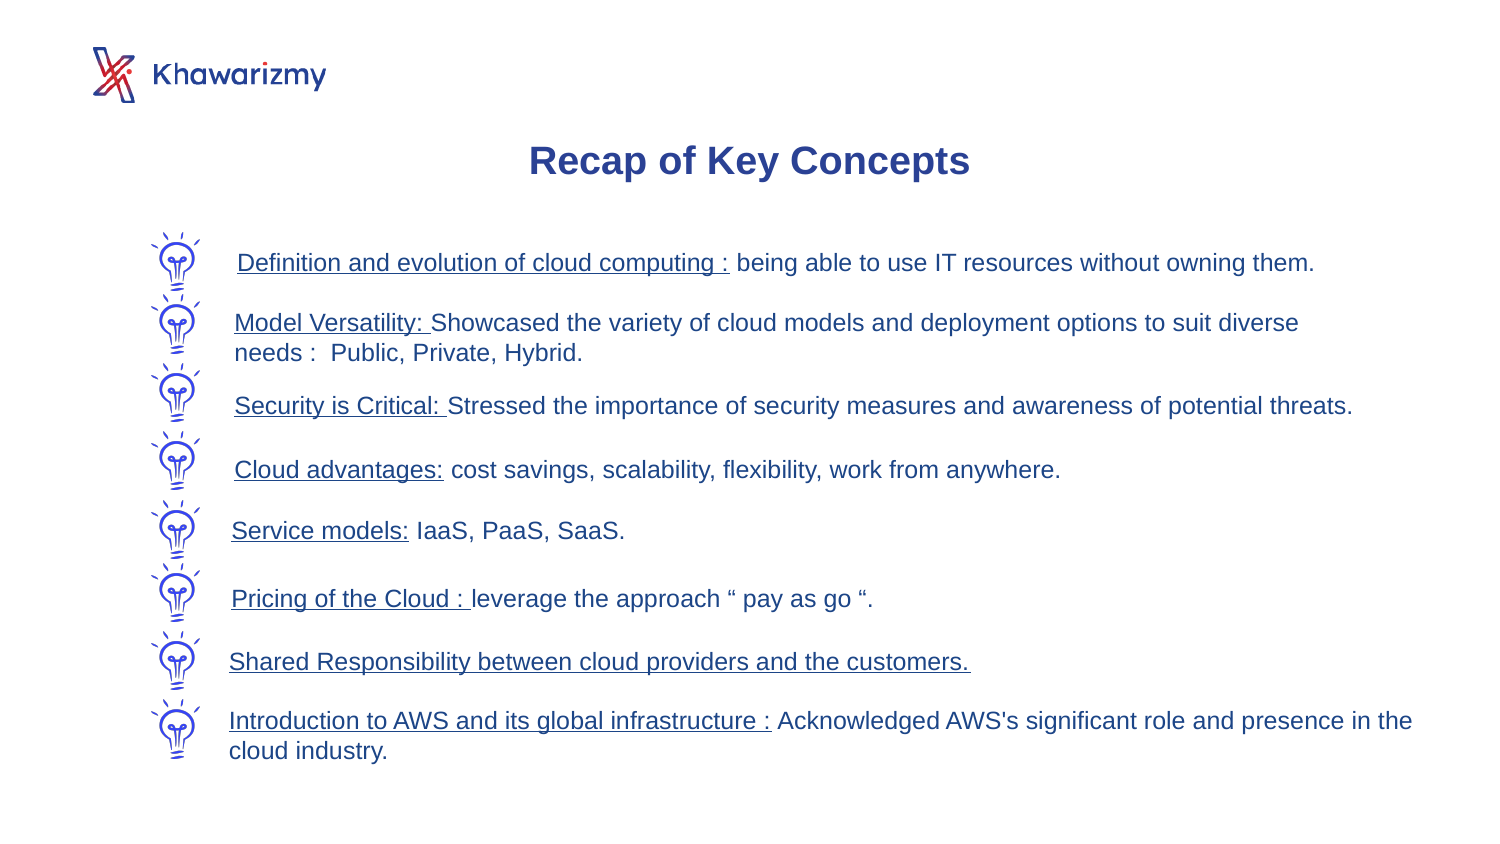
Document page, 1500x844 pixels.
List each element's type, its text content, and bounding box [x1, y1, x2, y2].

text_box Pricing of the Cloud : leverage the approach “ pay as go “. [216, 567, 1399, 628]
text_box Model Versatility: Showcased the variety of cloud models and deployment options to suit diverse needs : Public, Private, Hybrid. [219, 291, 1376, 357]
text_box Service models: IaaS, PaaS, SaaS. [216, 499, 709, 560]
text_box Definition and evolution of cloud computing : being able to use IT resources without owning them. [222, 231, 1378, 291]
text_box Security is Critical: Stressed the importance of security measures and awareness of potential threats. [219, 374, 1414, 440]
picture [151, 231, 200, 291]
picture [151, 500, 200, 559]
text_box Introduction to AWS and its global infrastructure : Acknowledged AWS's significant role and presence in the cloud industry. [213, 689, 1438, 780]
text_box Cloud advantages: cost savings, scalability, flexibility, work from anywhere. [219, 438, 1376, 499]
picture [151, 431, 200, 491]
text_box Shared Responsibility between cloud providers and the customers. [213, 630, 1311, 691]
picture [93, 47, 326, 103]
picture [151, 699, 200, 759]
picture [151, 631, 200, 690]
picture [151, 294, 200, 354]
picture [151, 562, 200, 622]
text_box Recap of Key Concepts [277, 120, 1222, 198]
picture [151, 363, 200, 422]
